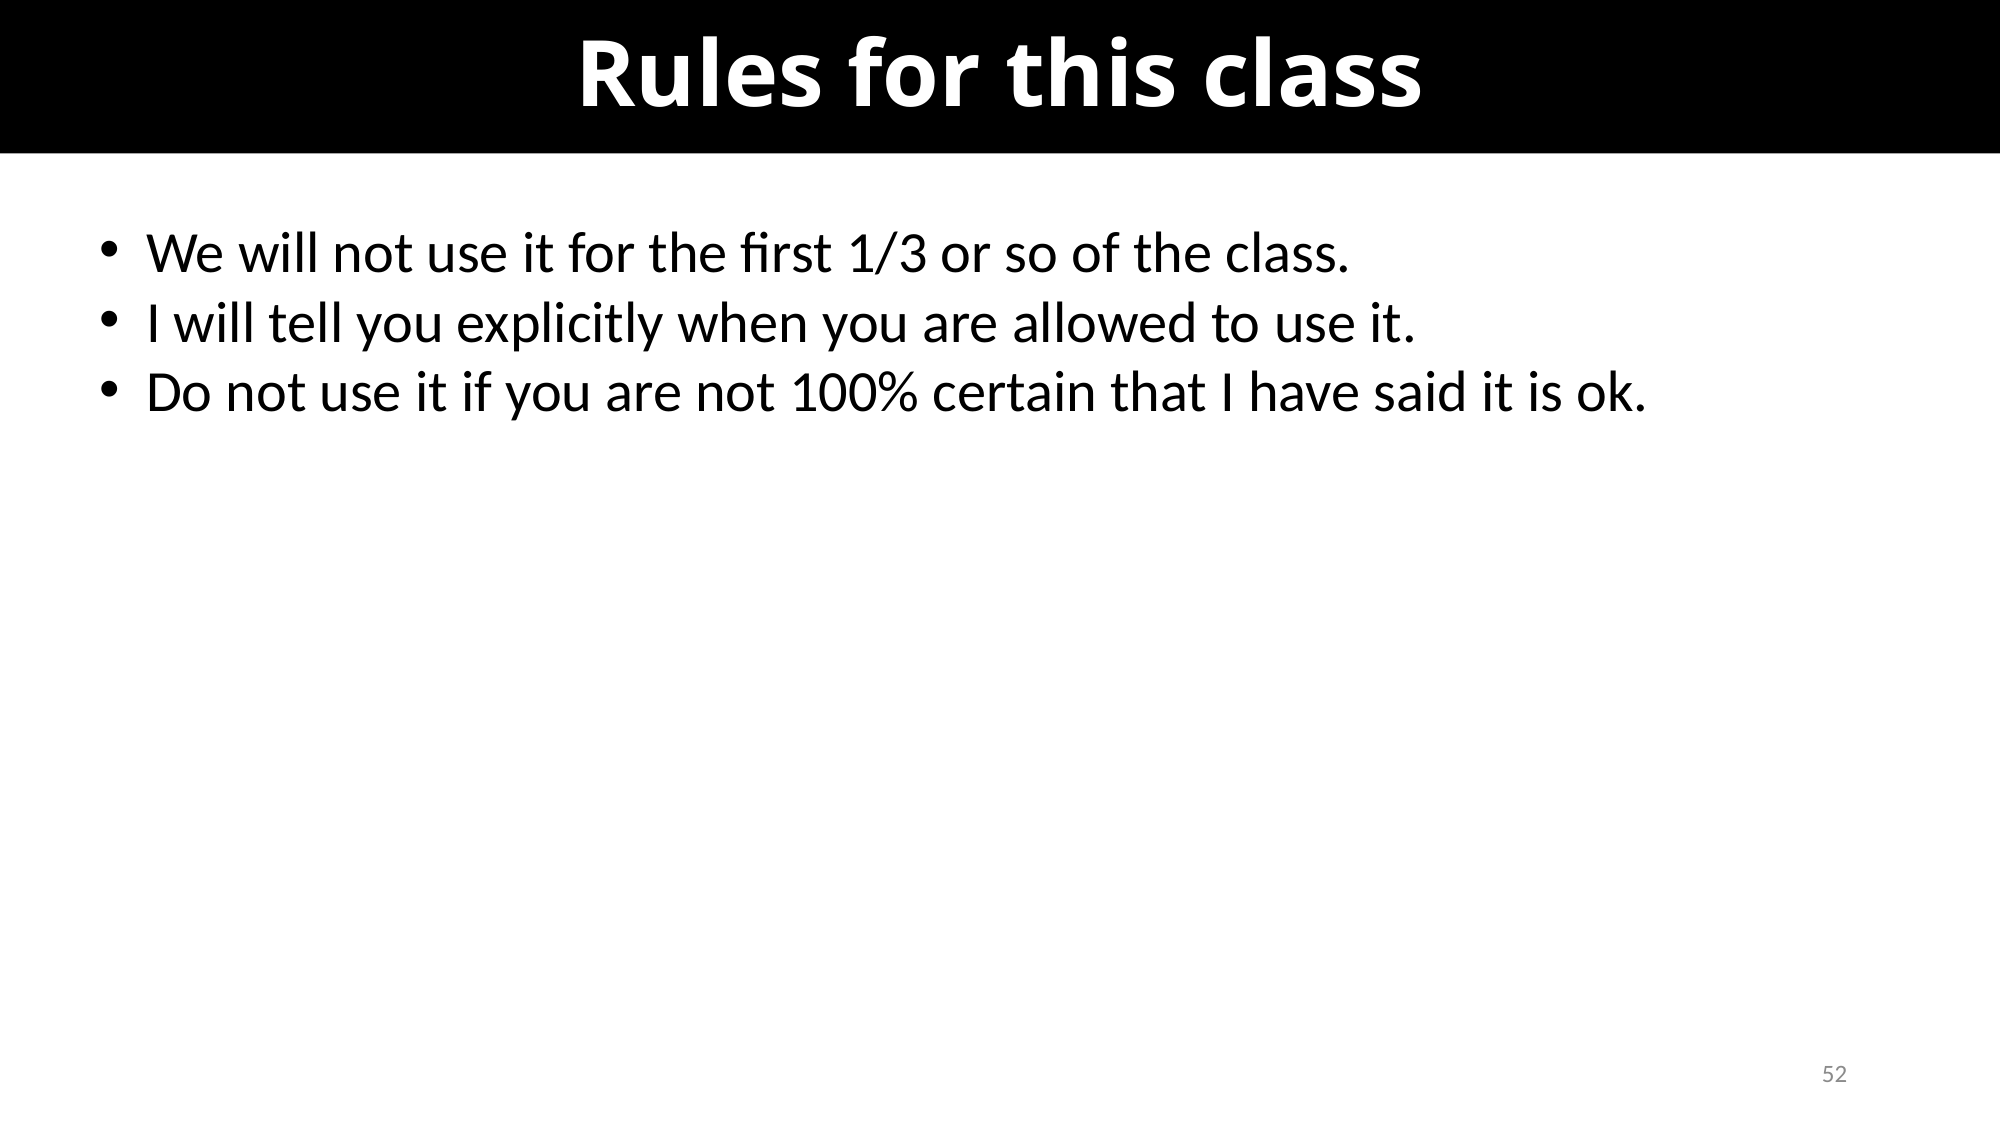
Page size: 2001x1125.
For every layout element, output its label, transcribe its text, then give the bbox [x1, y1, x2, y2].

title Rules for this class [0, 0, 2000, 154]
slide_number 52 [1412, 1042, 1863, 1103]
text_box We will not use it for the first 1/3 or so of the class. I will tell you explicitly when you are allowed to use it. Do not use it if you are not 100% certain that I have said it is ok. [84, 206, 1904, 571]
